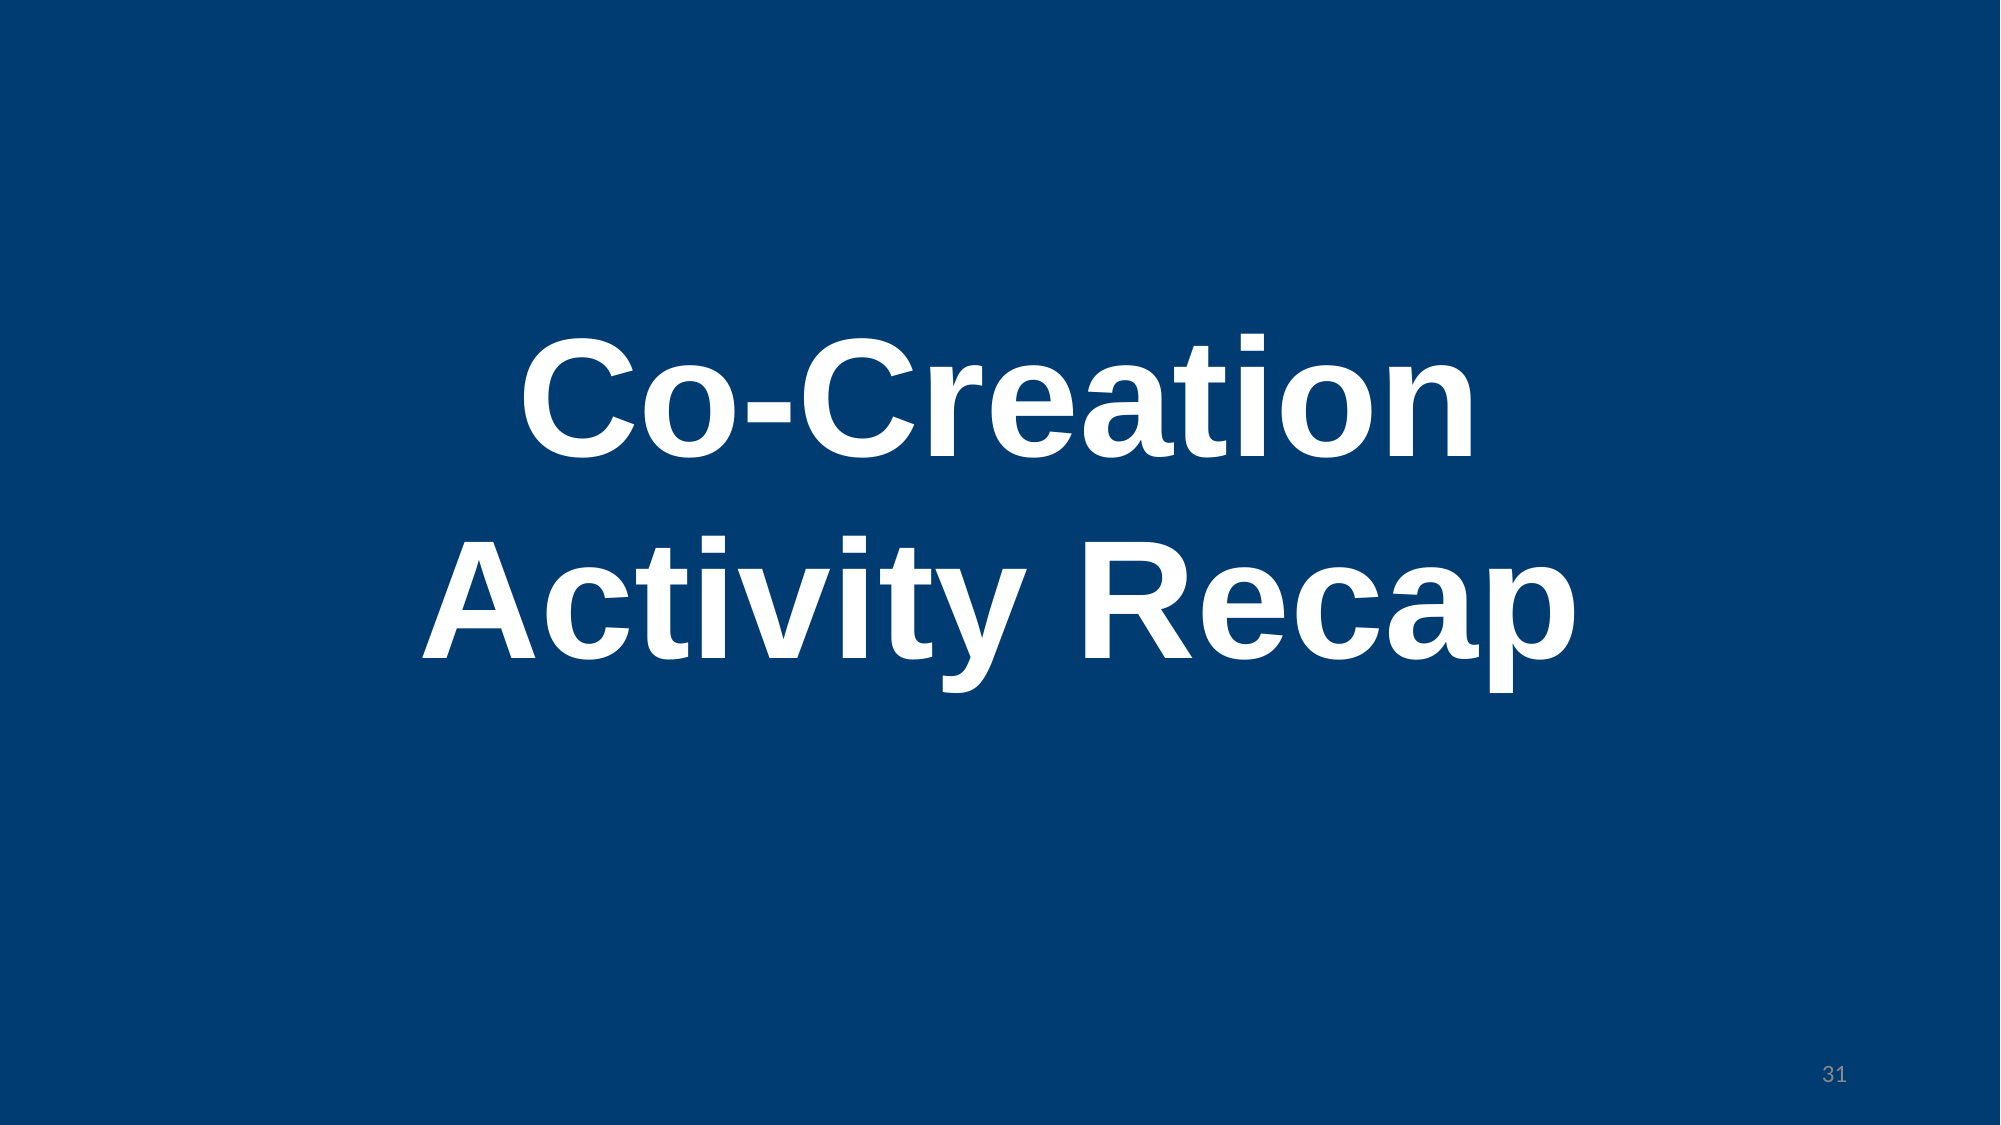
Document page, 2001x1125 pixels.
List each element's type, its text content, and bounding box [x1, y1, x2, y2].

title Co-Creation Activity Recap [282, 272, 1718, 631]
slide_number 31 [1412, 1042, 1863, 1103]
